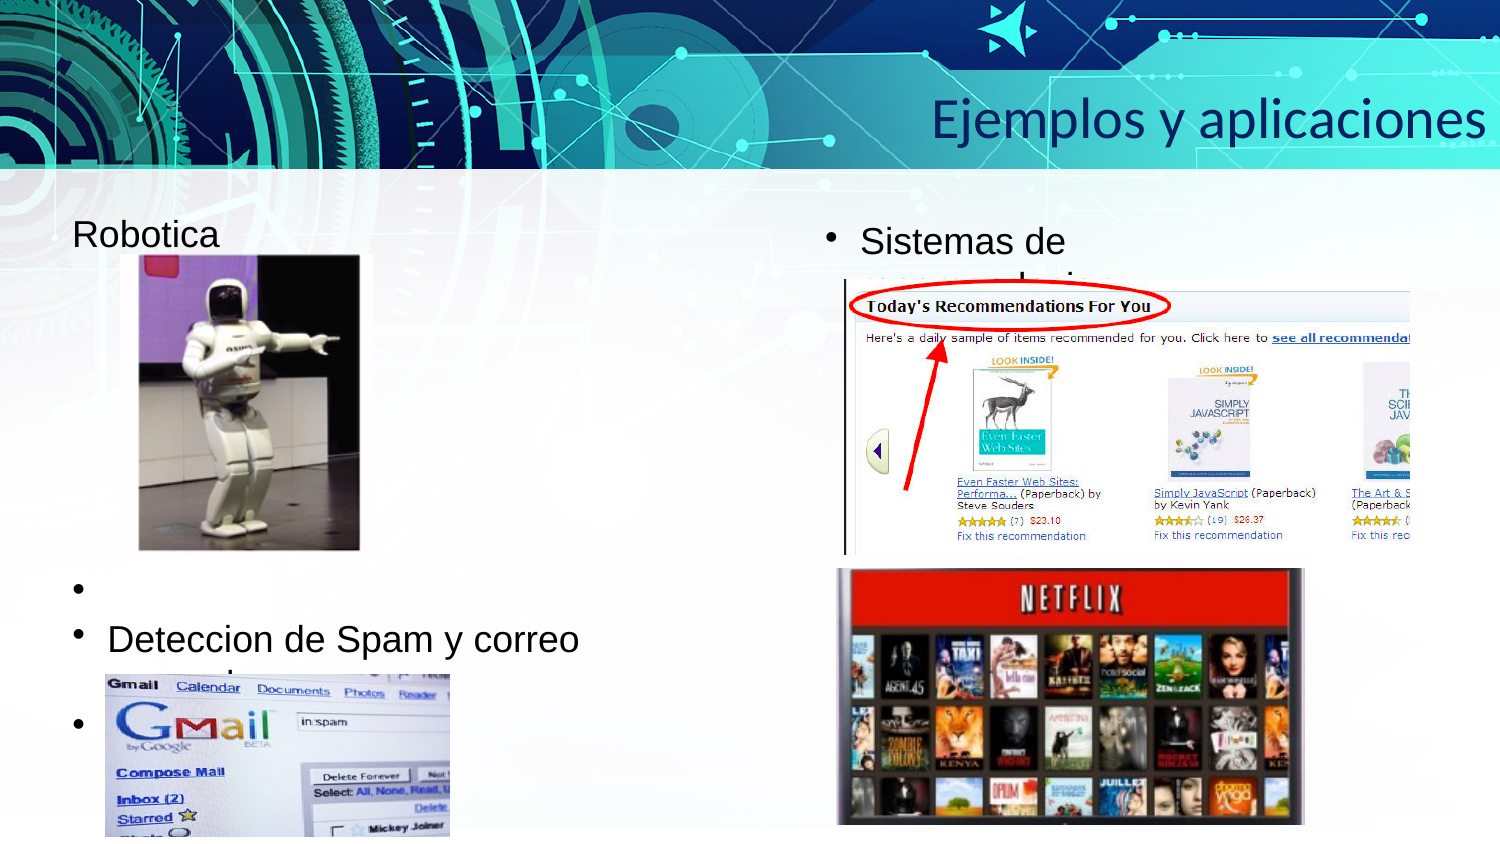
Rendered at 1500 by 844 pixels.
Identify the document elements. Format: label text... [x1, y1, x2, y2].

text_box Sistemas de recomendacion: [809, 209, 1358, 266]
text_box Robotica Deteccion de Spam y correo sospechoso [57, 202, 720, 715]
picture [0, 0, 1500, 844]
text_box Ejemplos y aplicaciones [149, 65, 1500, 165]
